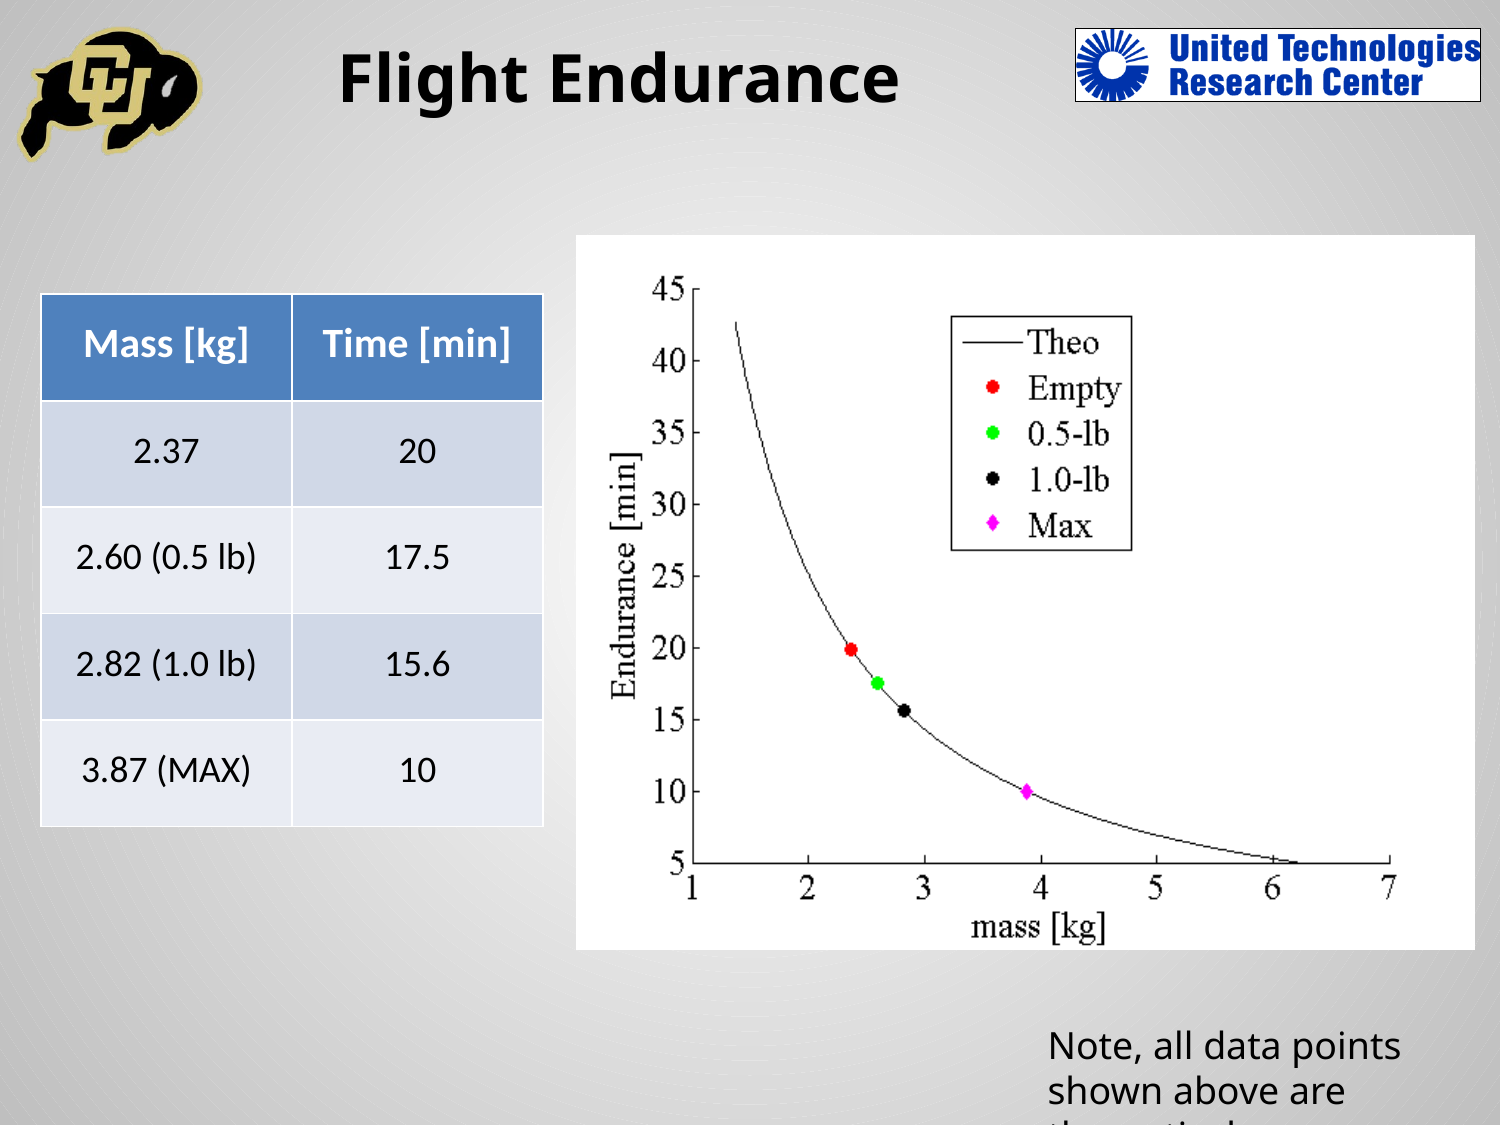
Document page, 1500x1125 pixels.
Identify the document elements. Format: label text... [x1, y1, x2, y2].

table_cell 3.87 (MAX) [42, 721, 291, 826]
table_header Time [min] [293, 295, 542, 400]
picture [0, 0, 223, 202]
table_cell 2.60 (0.5 lb) [42, 508, 291, 613]
table_header Mass [kg] [42, 295, 291, 400]
table_cell 17.5 [293, 508, 542, 613]
picture [576, 235, 1475, 951]
table_cell 10 [293, 721, 542, 826]
table_cell 20 [293, 402, 542, 506]
text_box Note, all data points shown above are theoretical [1032, 1014, 1500, 1125]
table_cell 2.37 [42, 402, 291, 506]
text_box Flight Endurance [226, 28, 1024, 124]
picture [1075, 28, 1481, 103]
table_cell 2.82 (1.0 lb) [42, 614, 291, 719]
table_cell 15.6 [293, 614, 542, 719]
